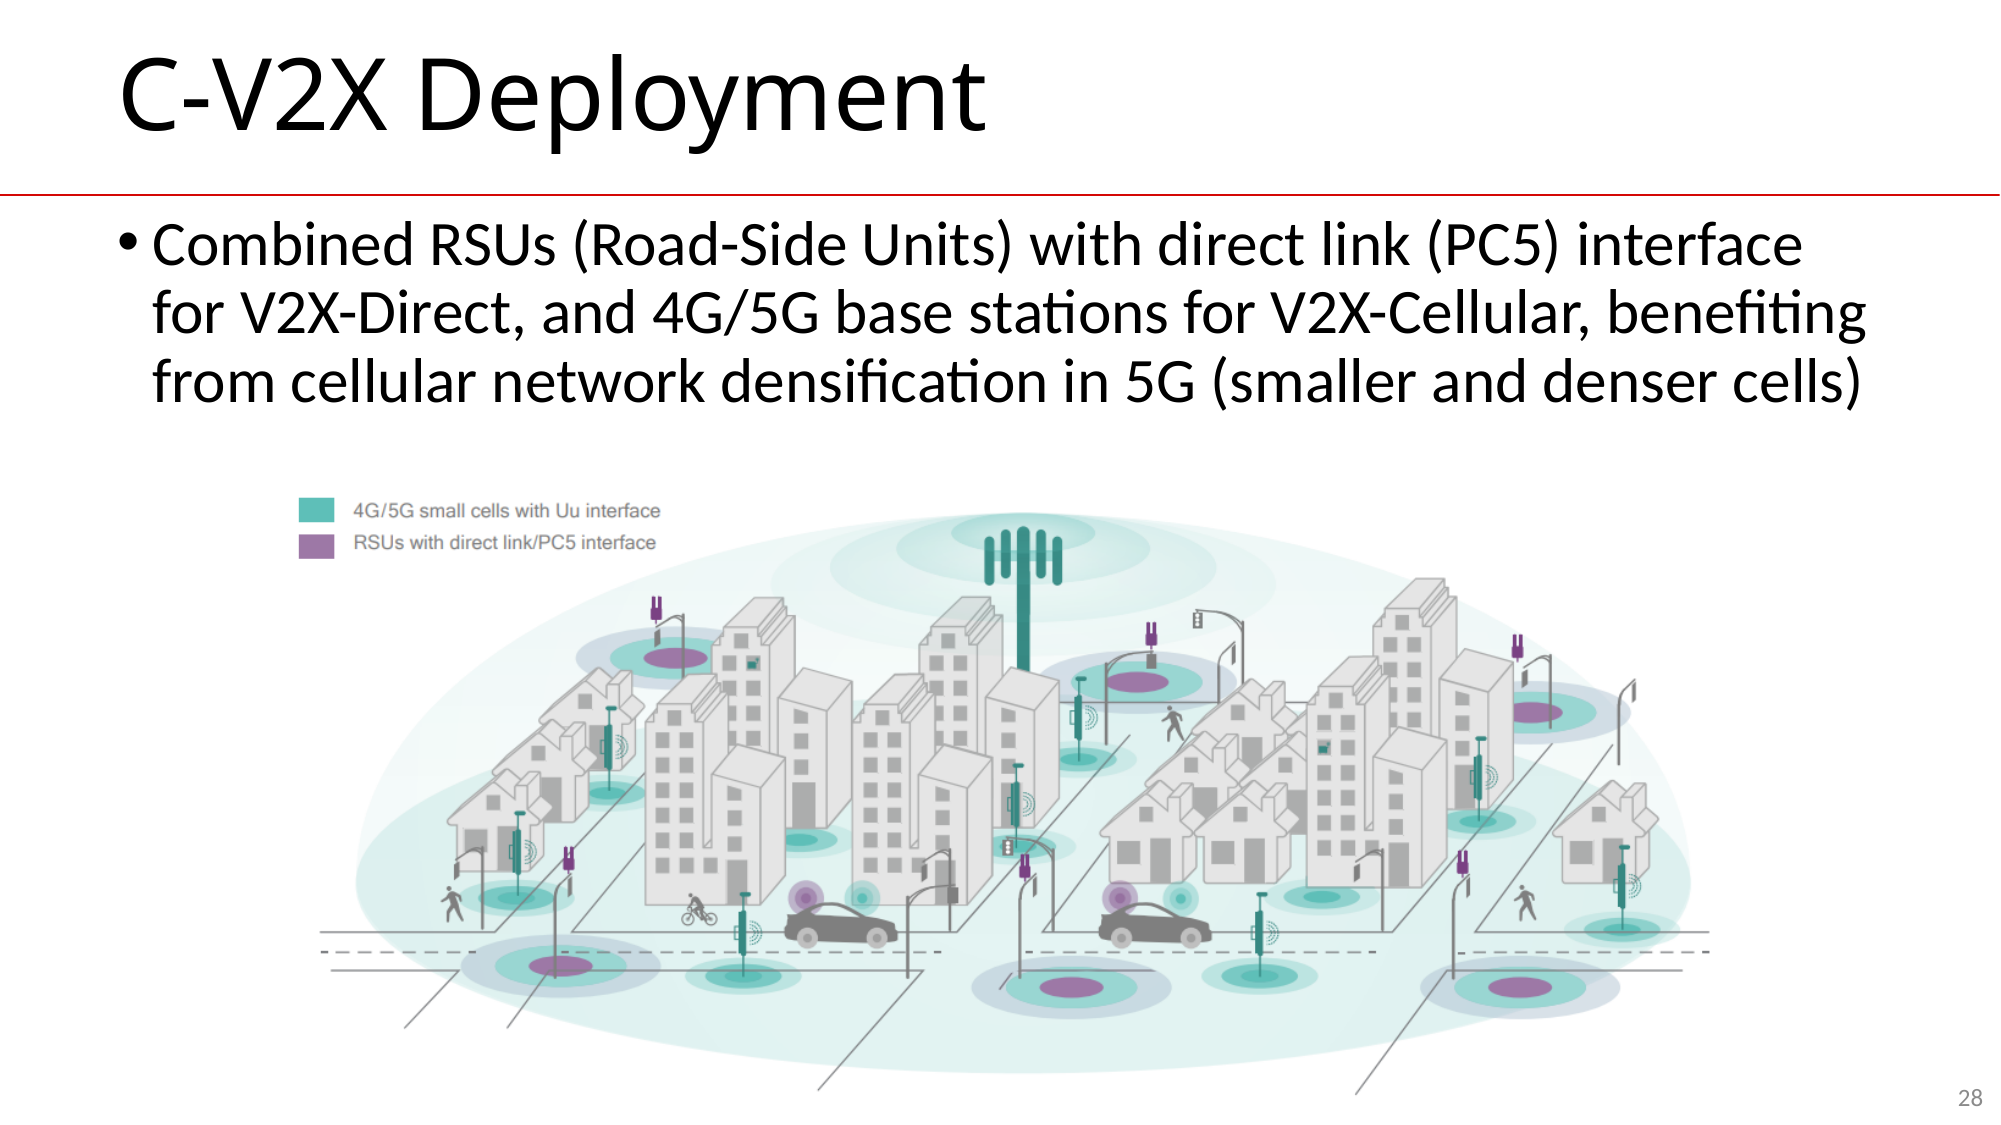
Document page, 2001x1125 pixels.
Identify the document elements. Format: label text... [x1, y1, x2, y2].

slide_number 28 [1548, 1066, 1999, 1125]
list Combined RSUs (Road-Side Units) with direct link (PC5) interface for V2X-Direct, and 4G/5G base stations for V2X-Cellular, benefiting from cellular network densification in 5G (smaller and denser cells) [102, 203, 1899, 494]
picture [288, 482, 1712, 1100]
title C-V2X Deployment [102, 10, 1899, 186]
